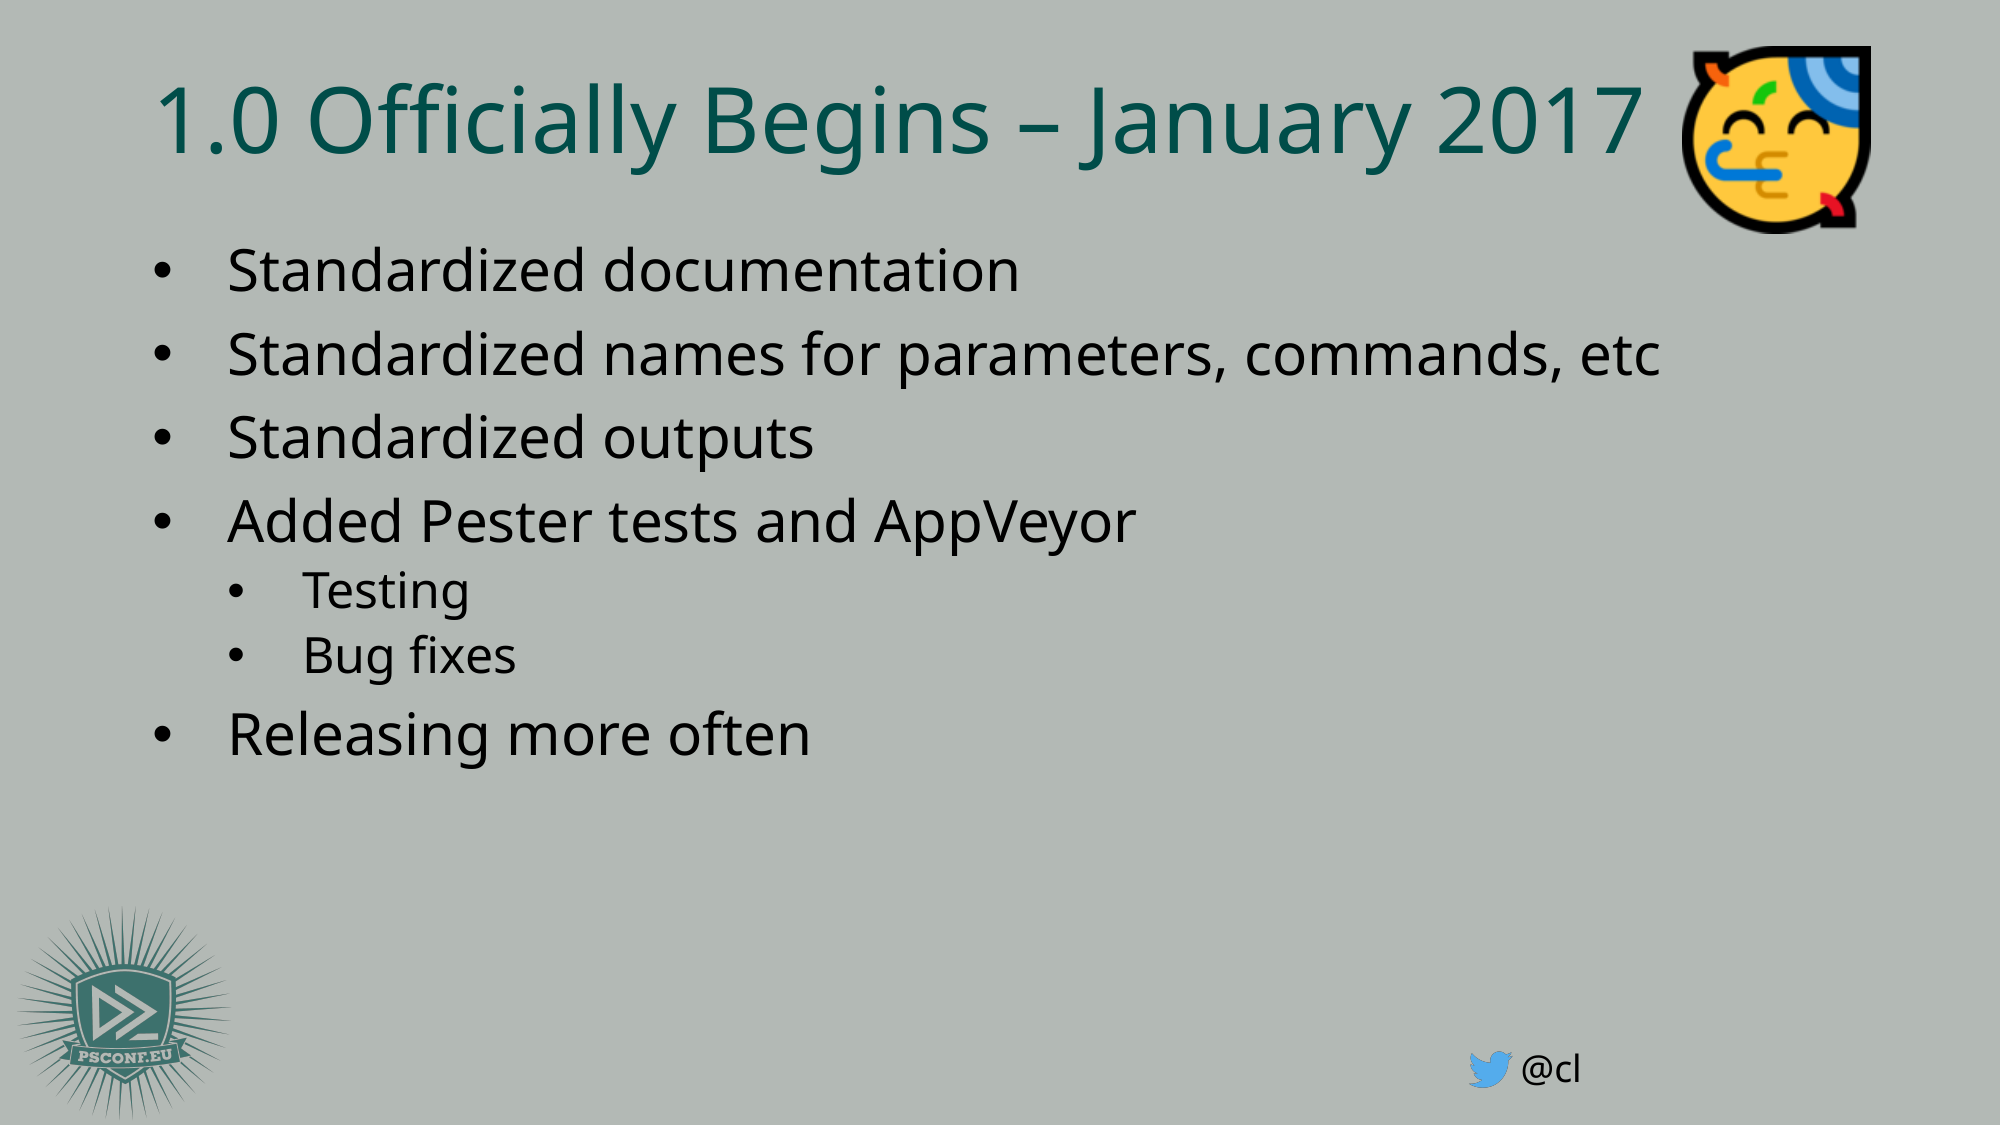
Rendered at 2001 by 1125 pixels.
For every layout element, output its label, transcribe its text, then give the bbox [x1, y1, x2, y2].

list Standardized documentation Standardized names for parameters, commands, etc Standardized outputs Added Pester tests and AppVeyor Testing Bug fixes Releasing more often [137, 233, 1863, 1014]
picture [1682, 46, 1871, 234]
picture [1458, 1037, 1523, 1103]
title 1.0 Officially Begins – January 2017 [137, 59, 1682, 188]
footer @cl [1505, 1037, 1863, 1098]
